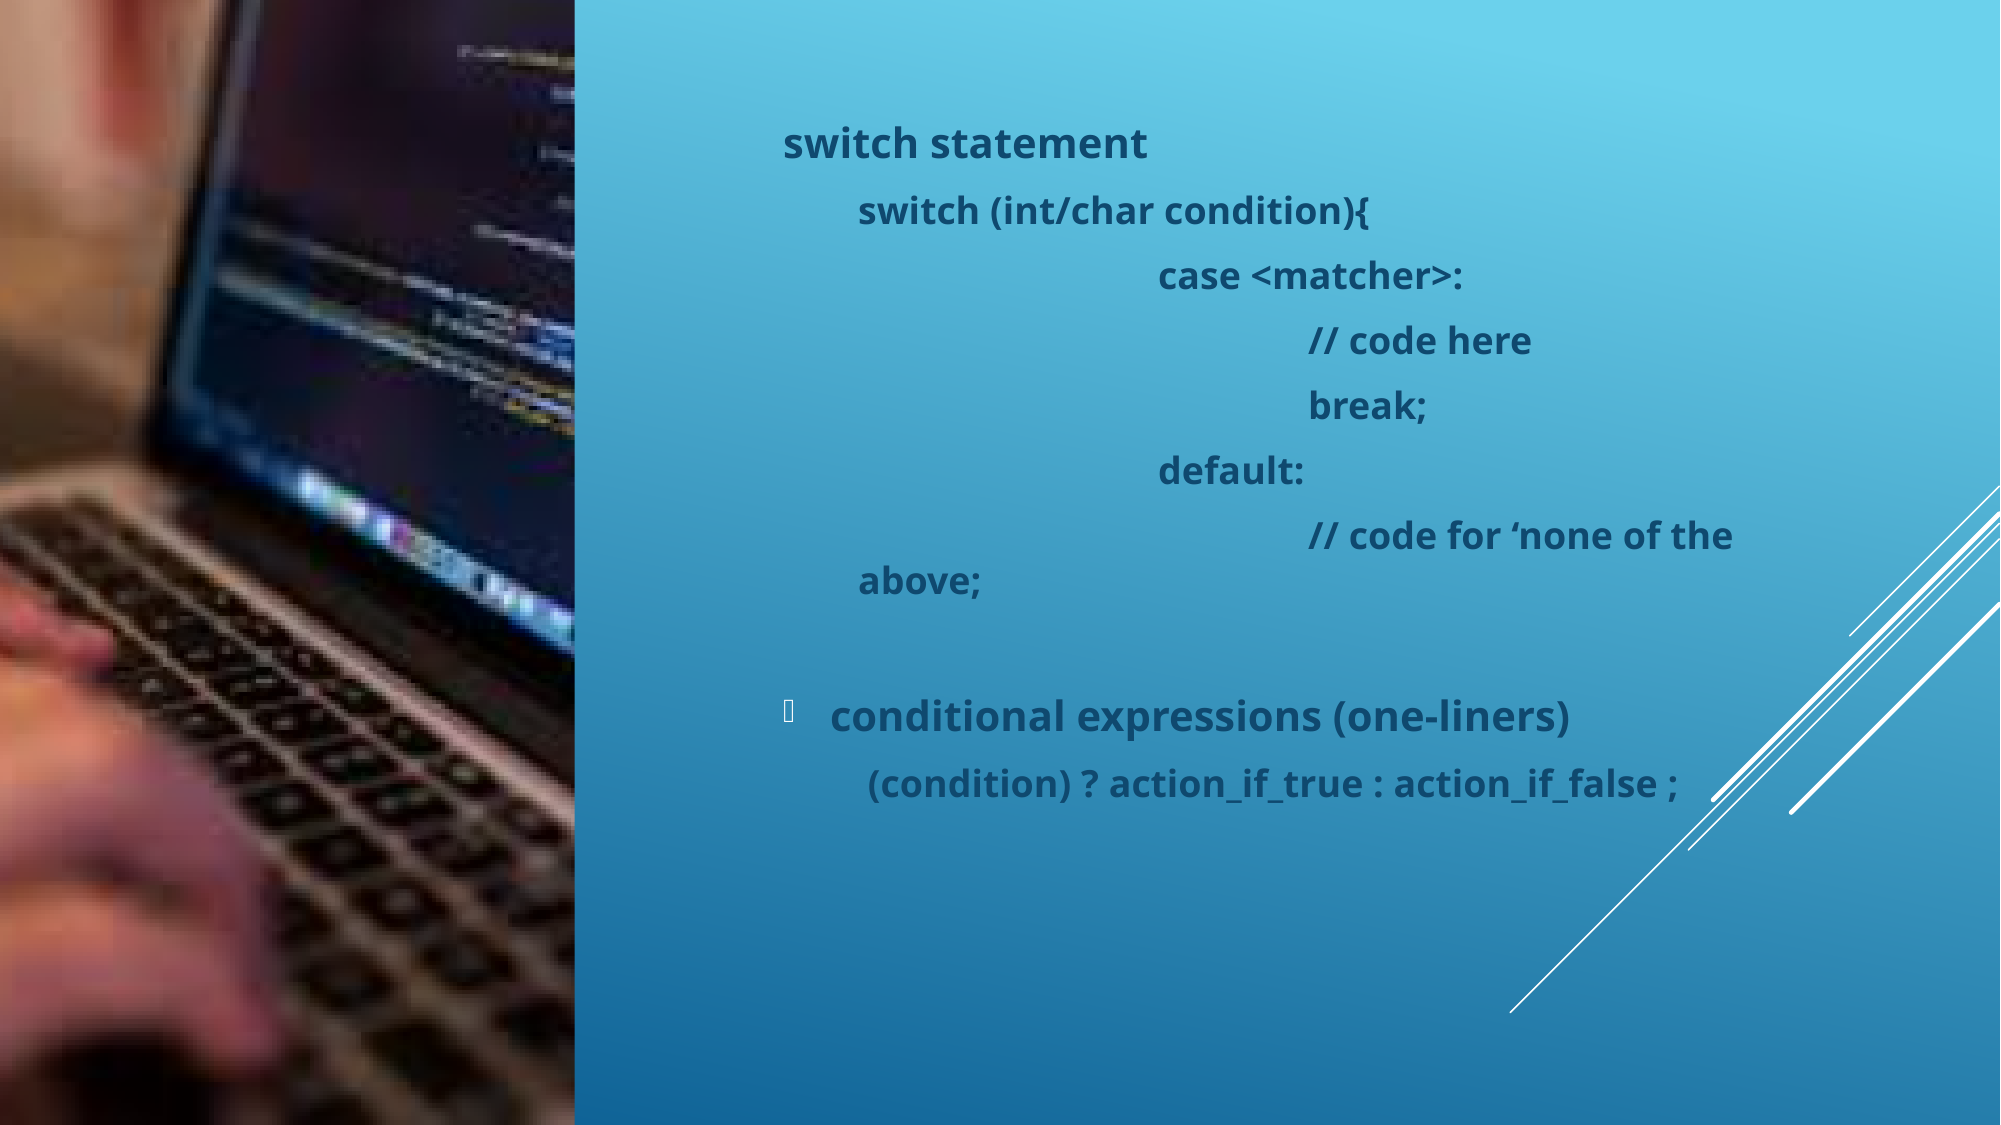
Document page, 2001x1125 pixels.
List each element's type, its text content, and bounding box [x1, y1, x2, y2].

picture [0, 0, 575, 1125]
list switch statement switch (int/char condition){ case <matcher>: // code here break; default: // code for ‘none of the above; [702, 51, 1793, 544]
text_box conditional expressions (one-liners) (condition) ? action_if_true : action_if_false ; [702, 544, 1793, 1016]
